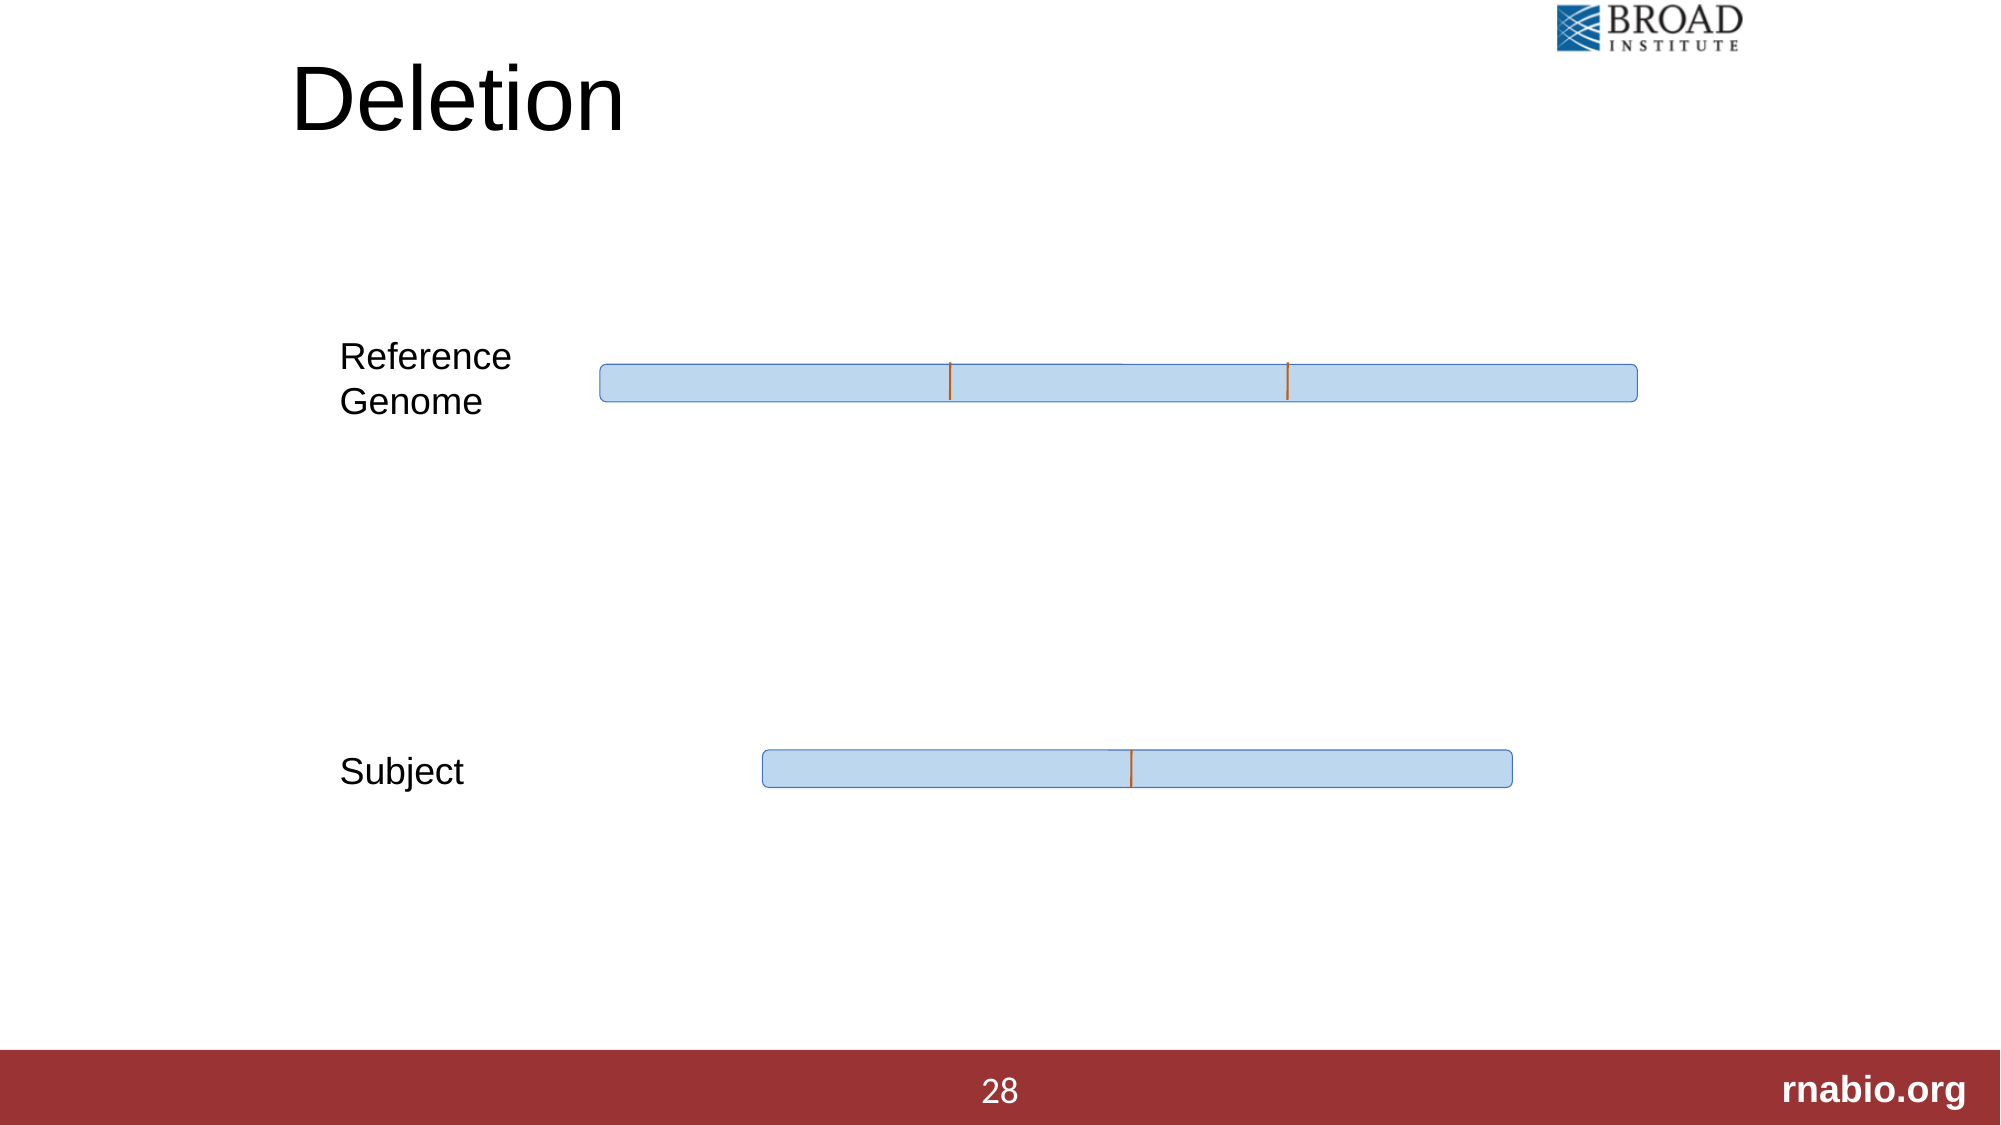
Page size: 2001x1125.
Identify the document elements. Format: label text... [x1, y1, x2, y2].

text_box [761, 749, 1513, 789]
picture [1555, 0, 1747, 57]
text_box [599, 363, 1638, 403]
text_box Reference Genome [324, 324, 538, 430]
title Deletion [275, 7, 1725, 195]
text_box Subject [324, 739, 538, 799]
